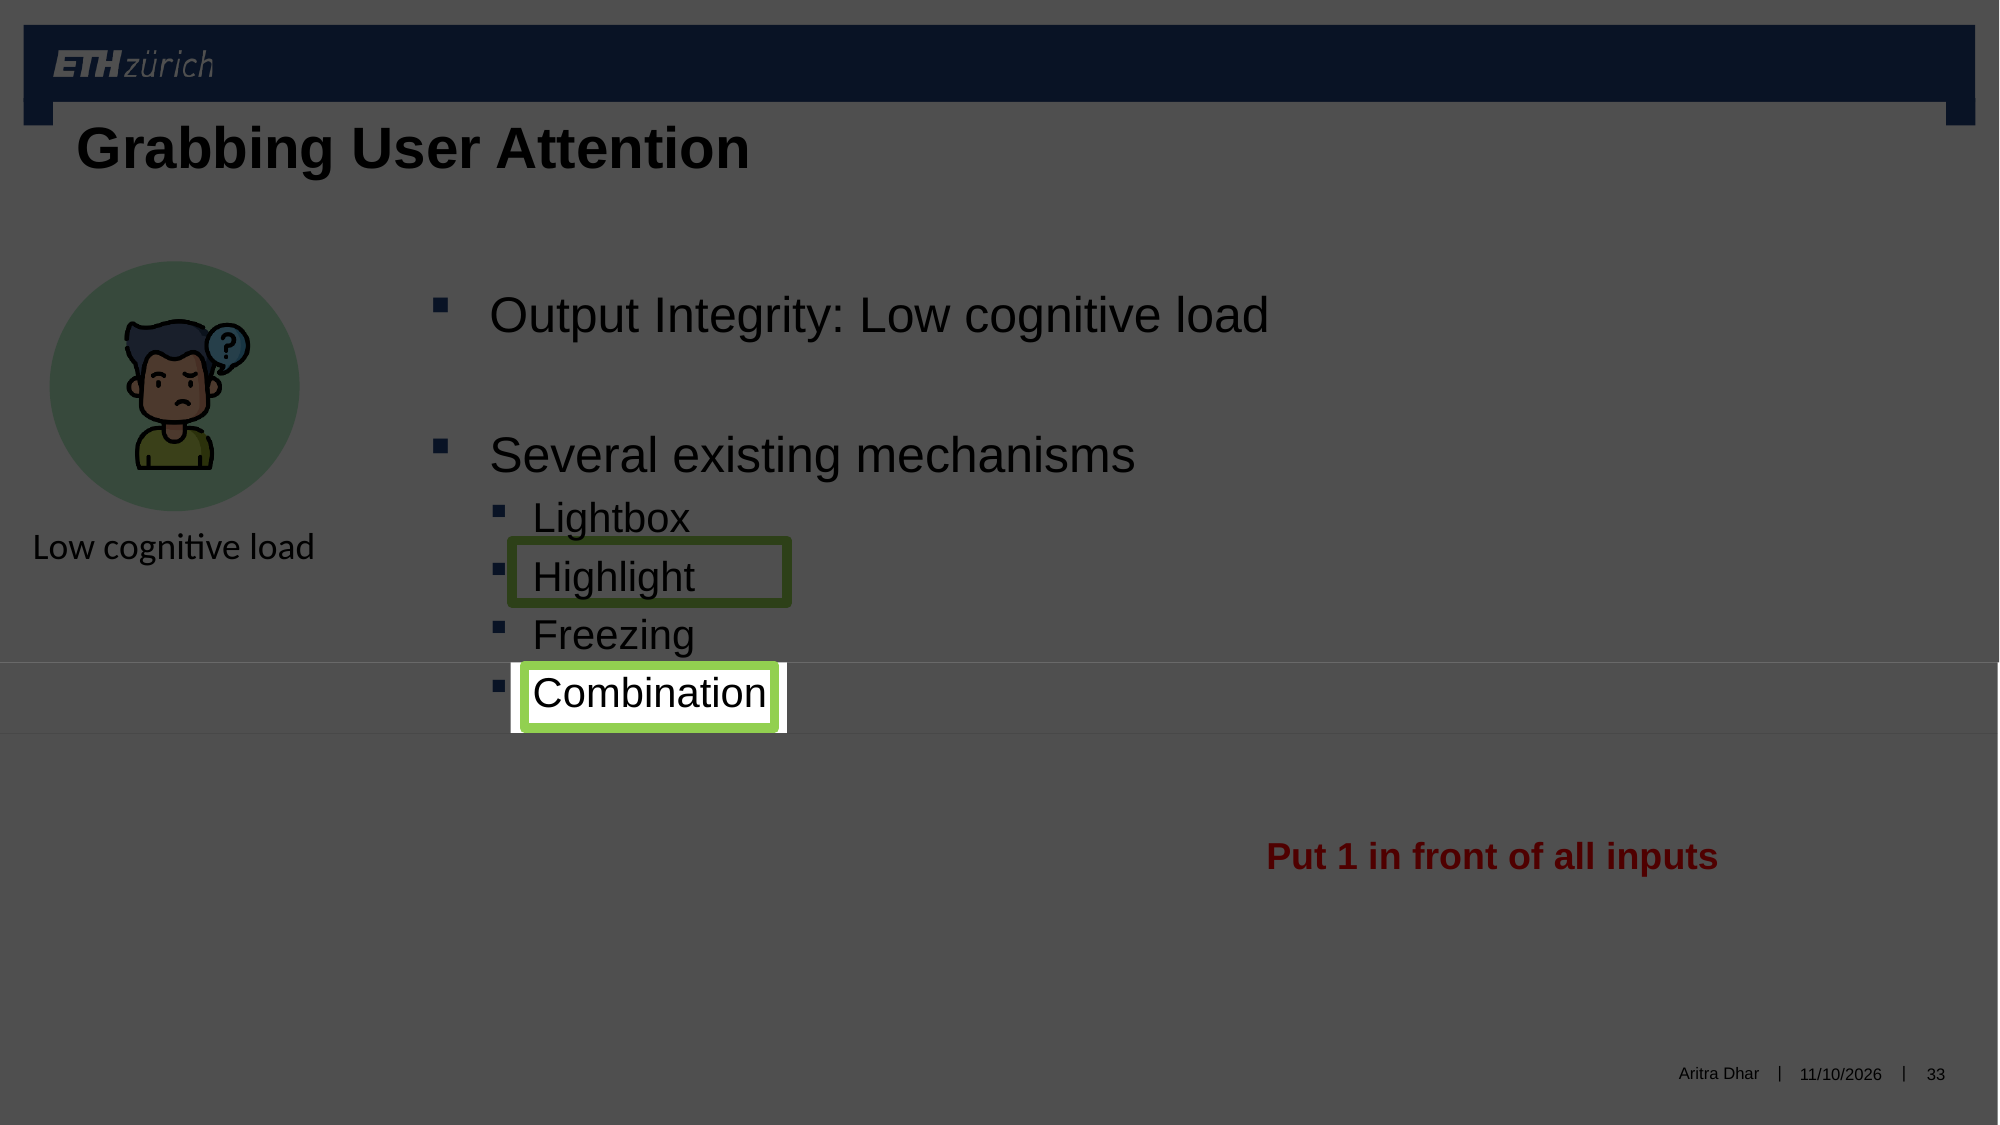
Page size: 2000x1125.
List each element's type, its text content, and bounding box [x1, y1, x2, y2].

list Output Integrity: Low cognitive load Several existing mechanisms Lightbox Highlight Freezing Combination [513, 664, 785, 731]
text_box [0, 0, 2000, 664]
text_box Low cognitive load [18, 514, 331, 575]
text_box [0, 660, 513, 735]
text_box [785, 660, 2000, 735]
text_box [522, 663, 777, 730]
text_box [0, 731, 2000, 1125]
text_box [49, 260, 300, 512]
